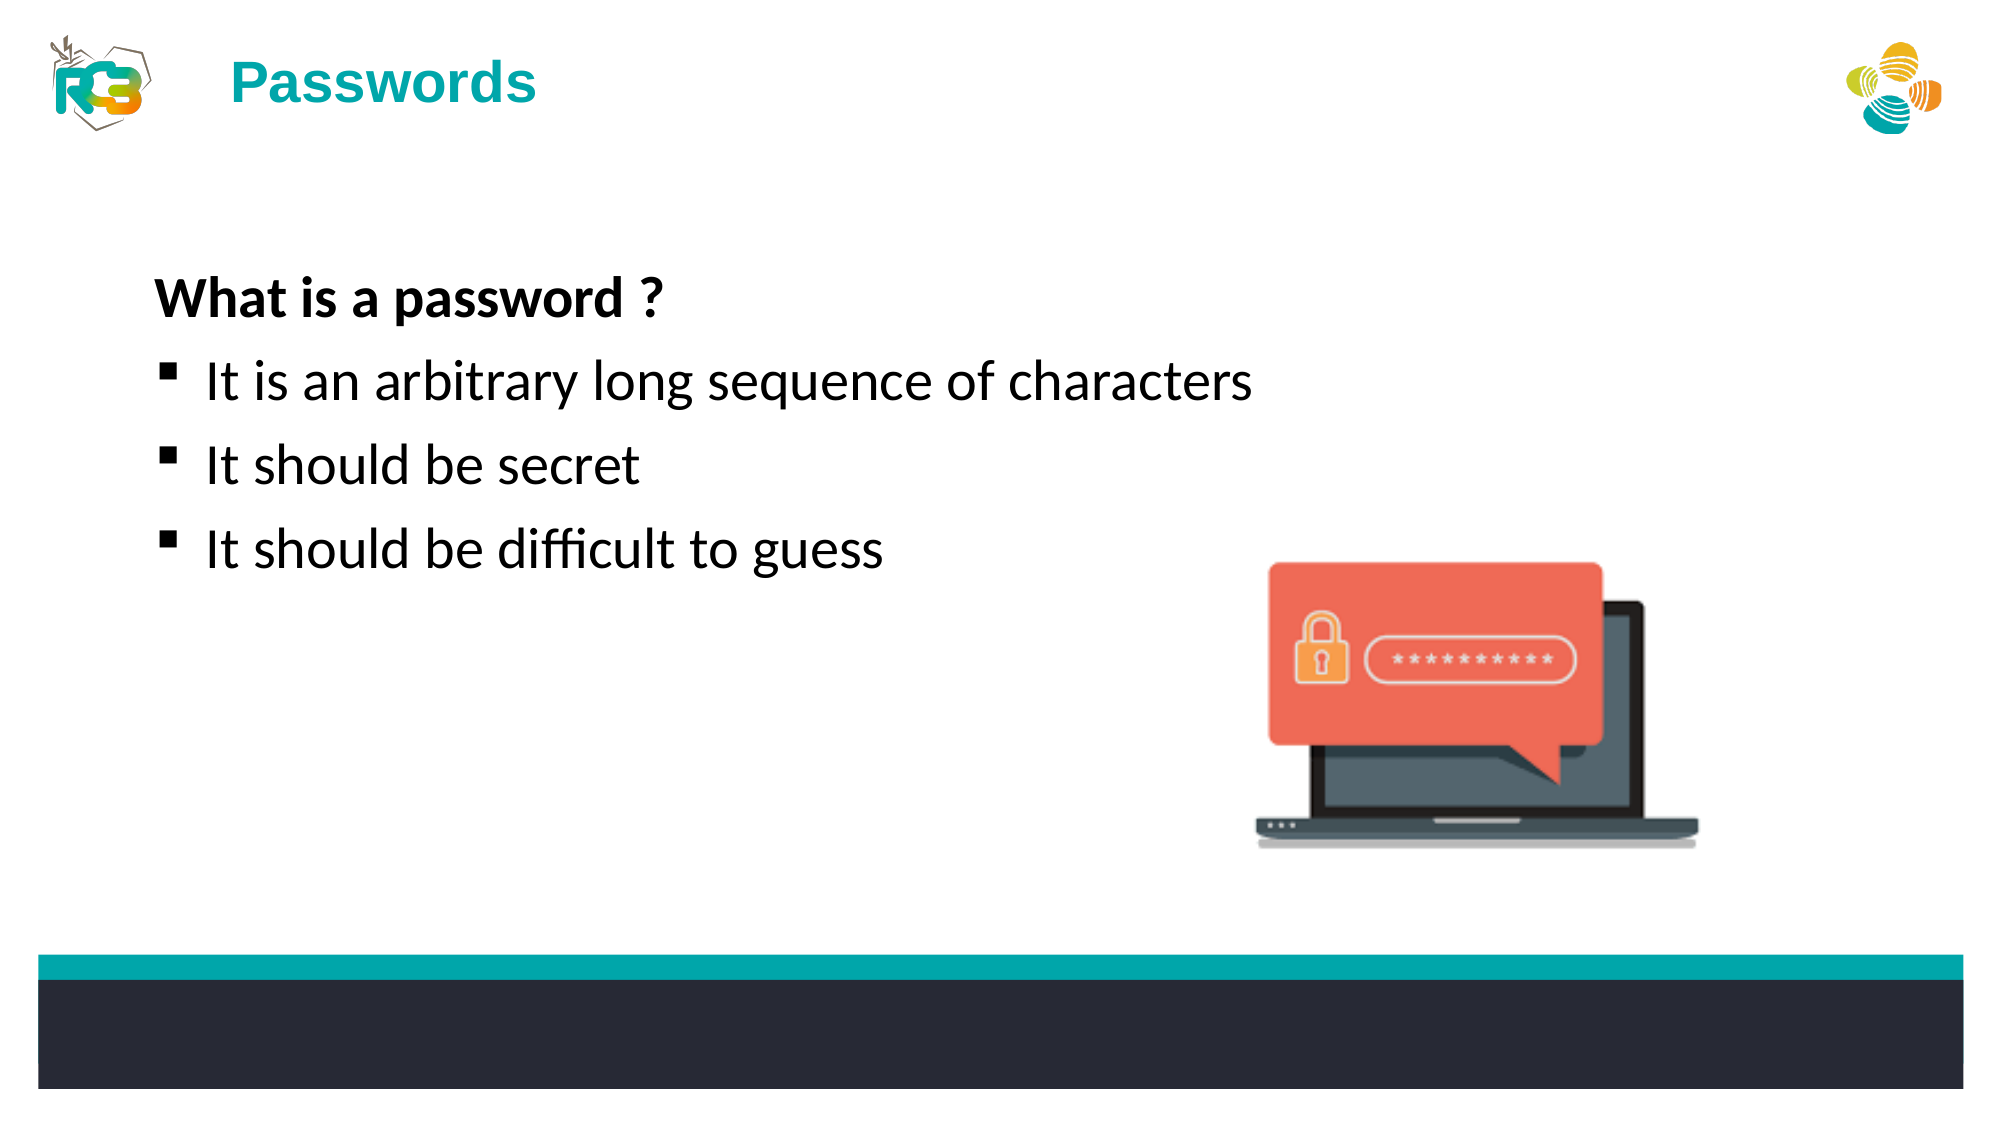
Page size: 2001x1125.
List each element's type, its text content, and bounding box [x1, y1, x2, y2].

picture [1122, 517, 1820, 895]
list Passwords [215, 44, 1820, 137]
picture [50, 32, 152, 134]
text_box What is a password ? It is an arbitrary long sequence of characters It should be secret It should be difficult to guess [140, 259, 1791, 920]
